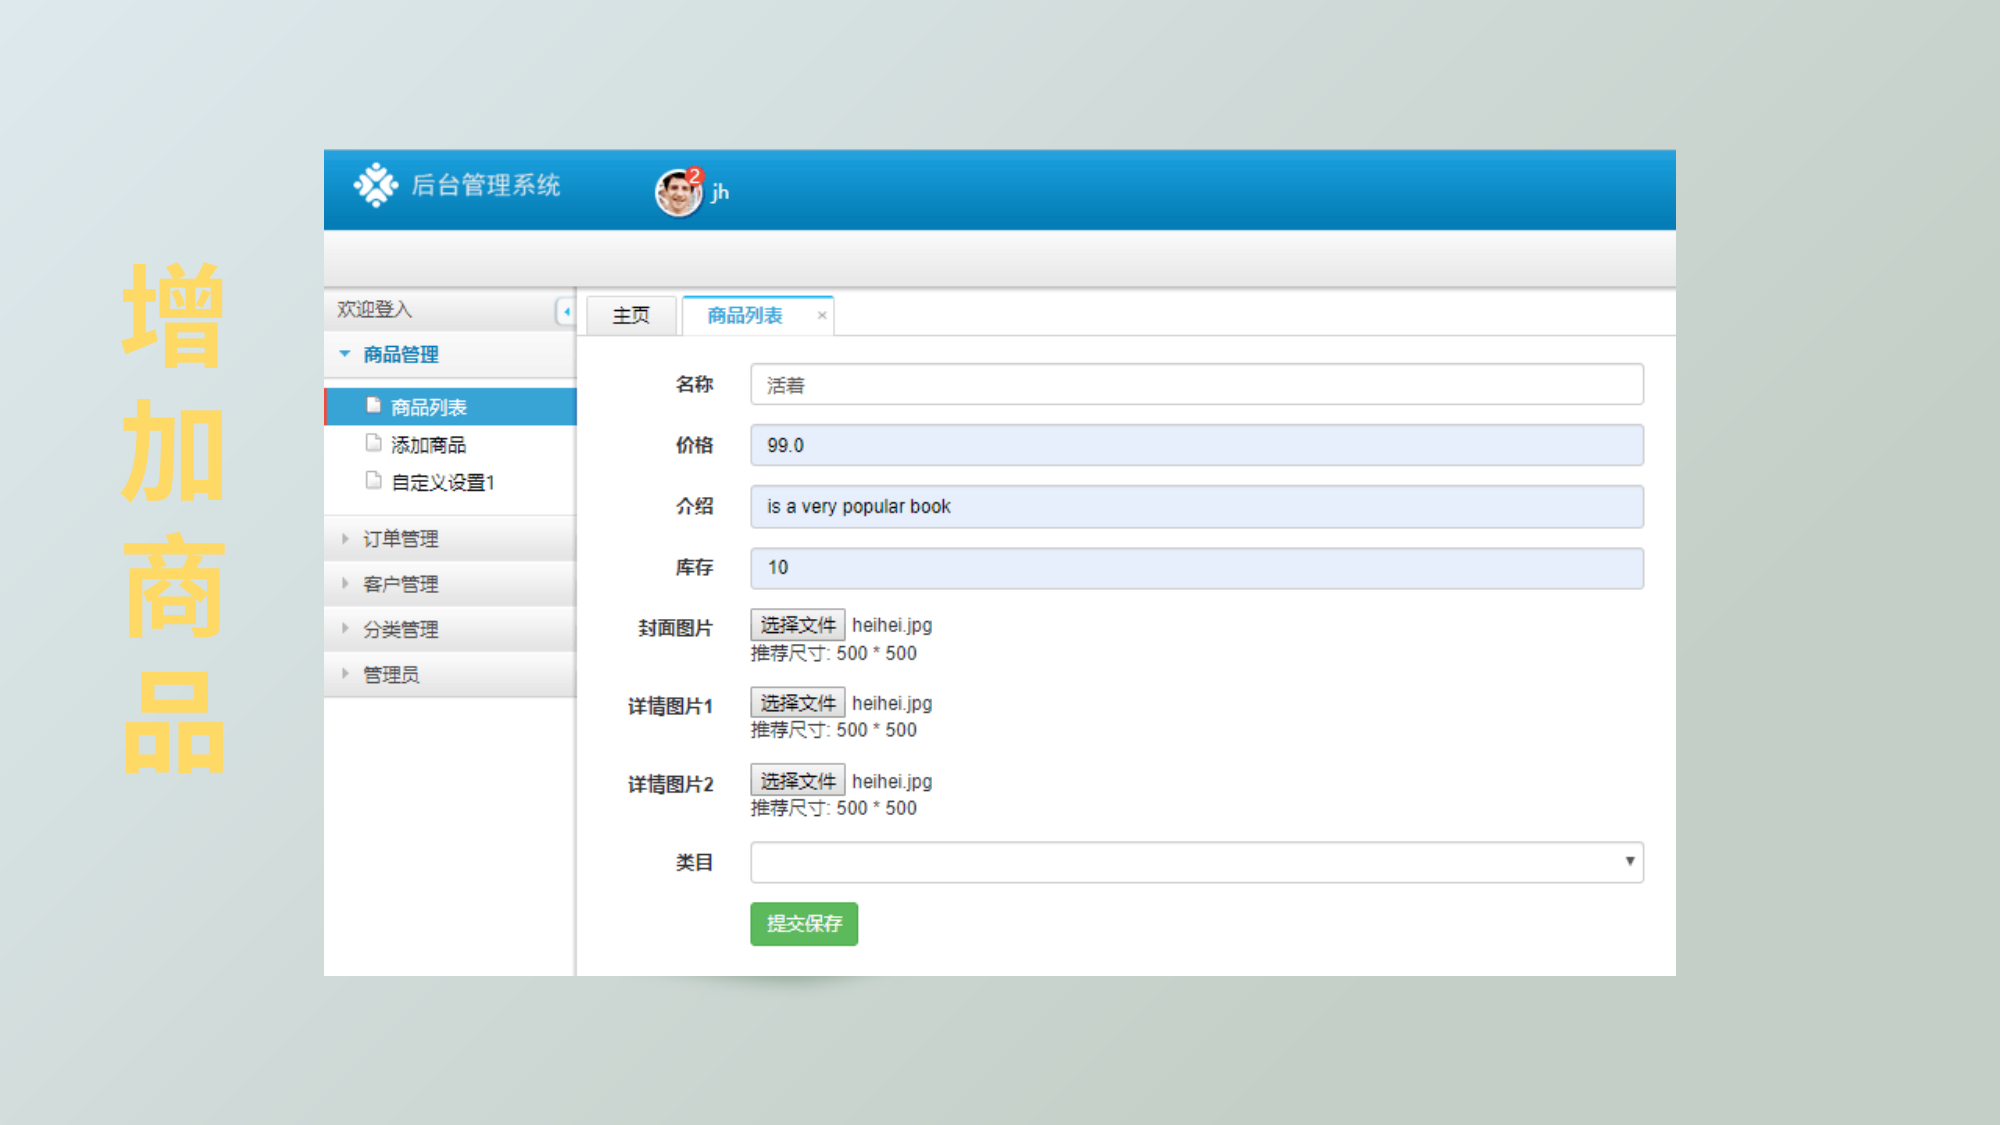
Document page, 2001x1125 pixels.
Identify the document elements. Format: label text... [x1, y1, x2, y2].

text_box [0, 0, 2000, 1125]
picture [324, 149, 1676, 219]
text_box 增 加 商 品 [102, 238, 246, 794]
picture [324, 230, 1676, 976]
text_box [734, 976, 833, 981]
